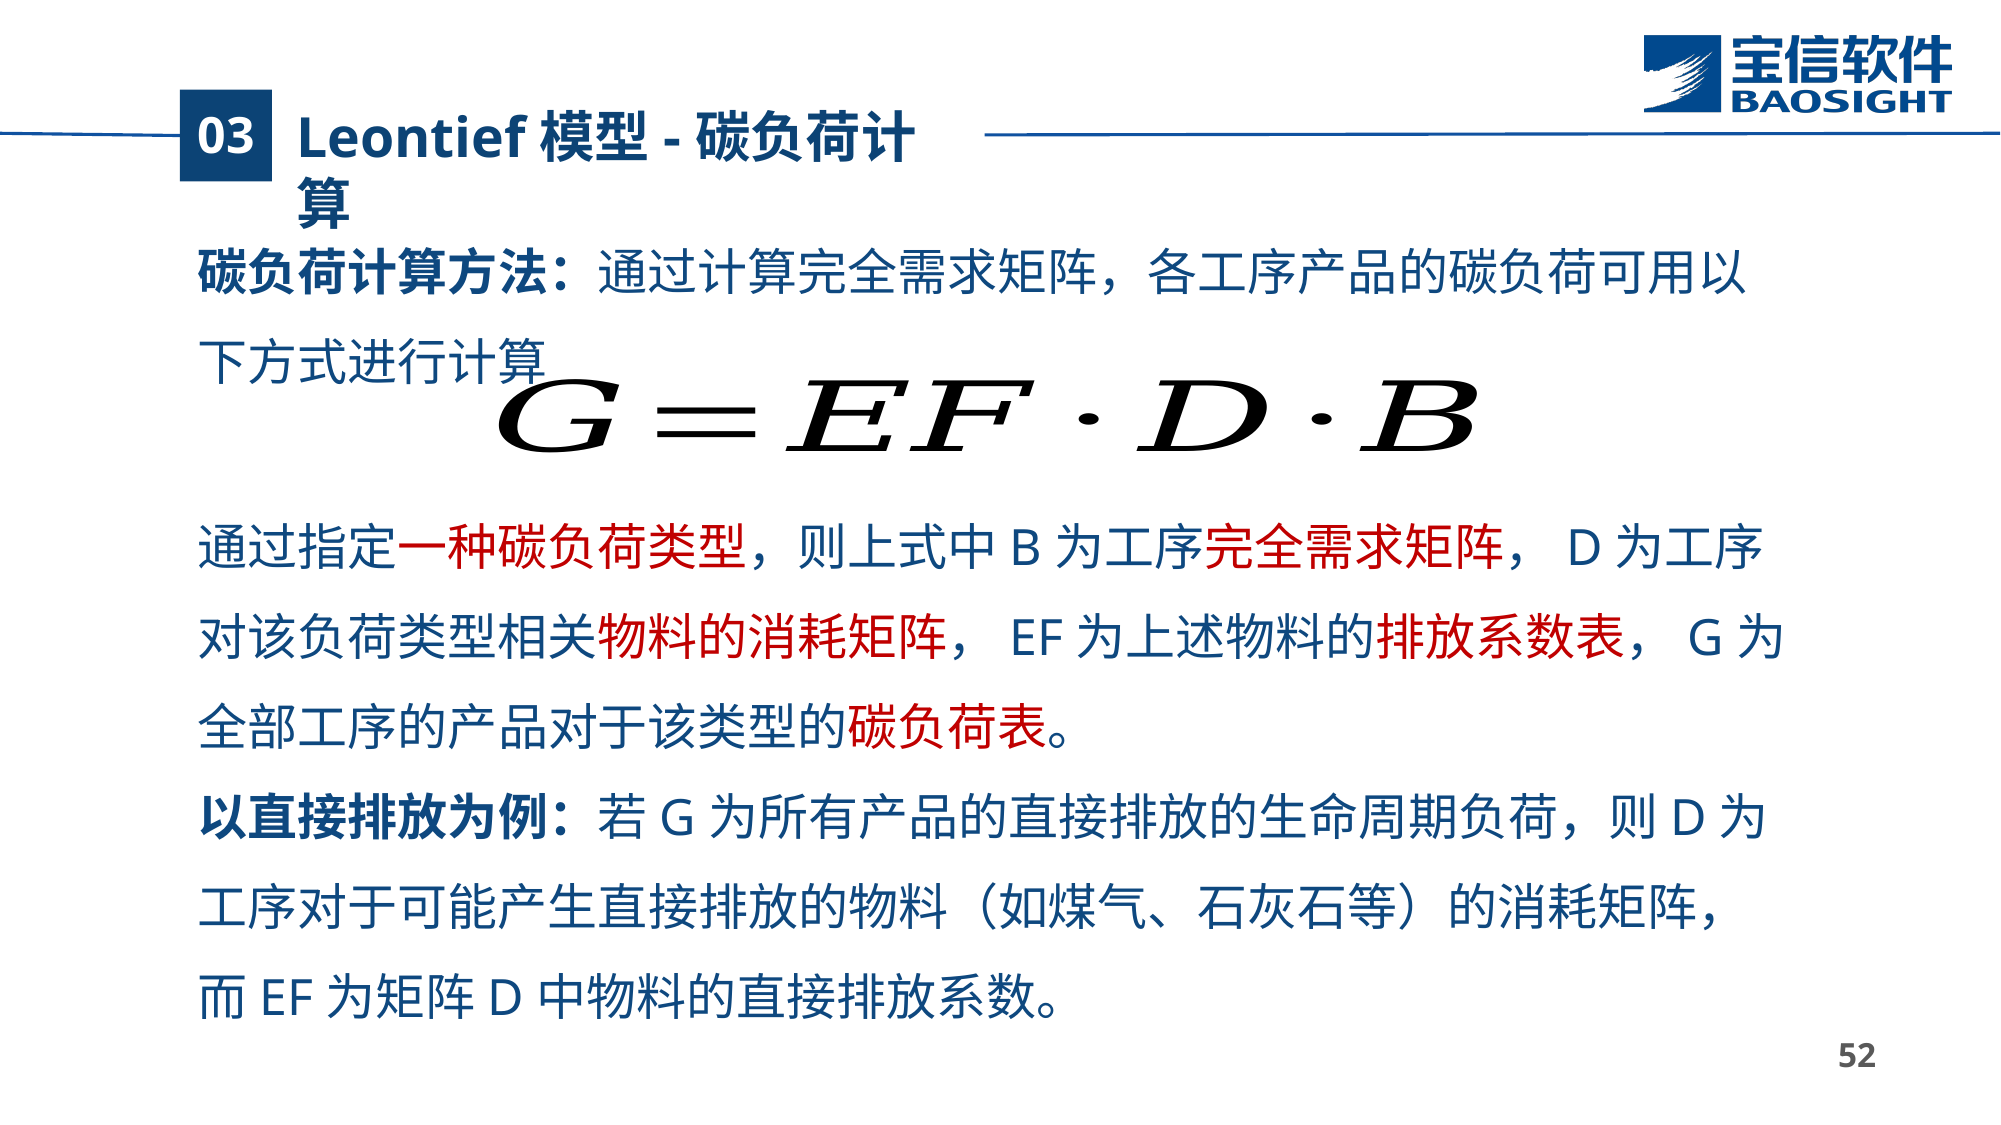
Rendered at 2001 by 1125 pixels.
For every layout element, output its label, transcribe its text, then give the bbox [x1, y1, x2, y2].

list 03 [177, 96, 275, 173]
text_box 碳负荷计算方法：通过计算完全需求矩阵，各工序产品的碳负荷可用以下方式进行计算 [177, 200, 1807, 401]
title Leontief模型-碳负荷计算 [281, 94, 960, 178]
text_box 通过指定一种碳负荷类型，则上式中B为工序完全需求矩阵，D为工序对该负荷类型相关物料的消耗矩阵，EF为上述物料的排放系数表，G为全部工序的产品对于该类型的碳负荷表。 以直接排放为例：若G为所有产品的直接排放的生命周期负荷，则D为工序对于可能产生直接排放的物料（如煤气、石灰石等）的消耗矩阵，而EF为矩阵D中物料的直接排放系数。 [177, 475, 1807, 1036]
picture [1644, 35, 1952, 113]
